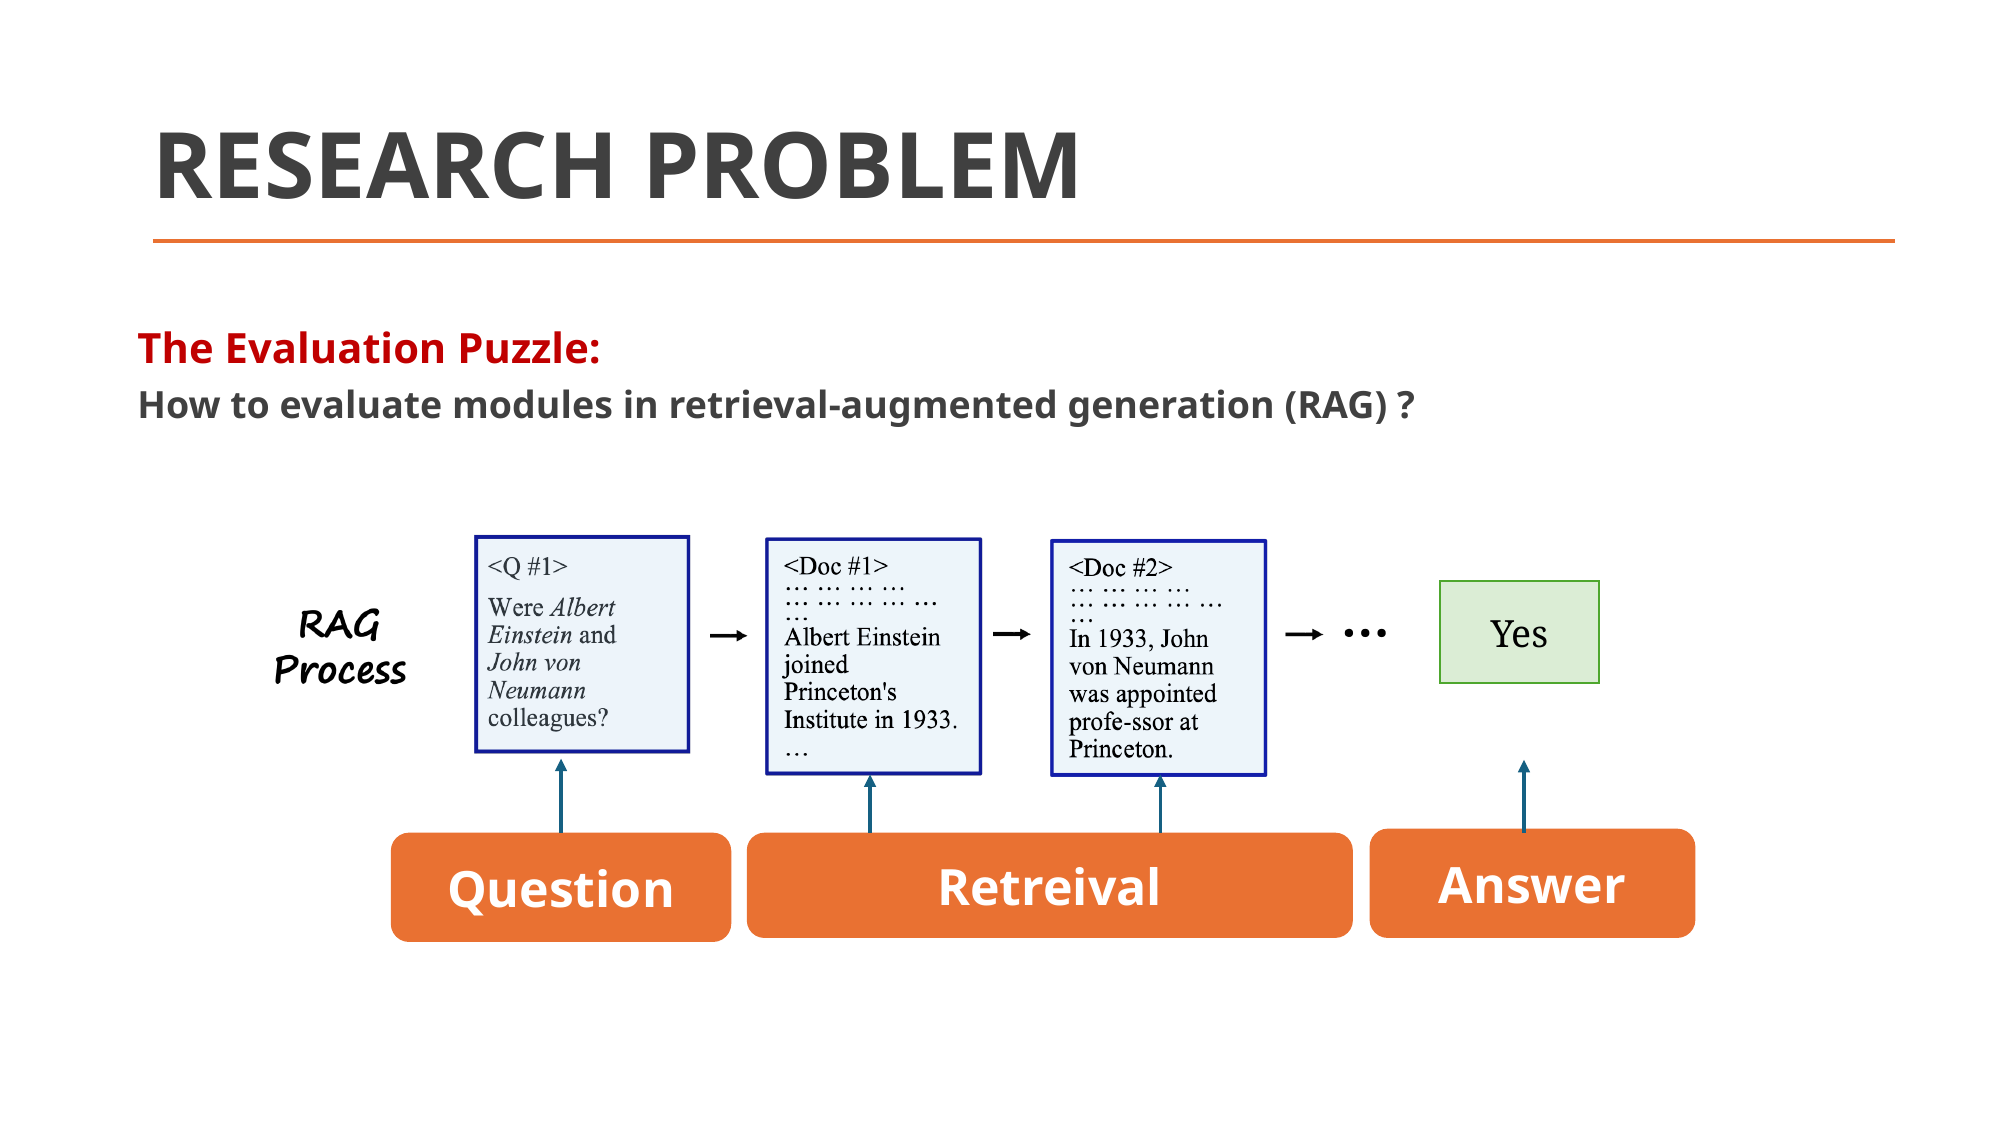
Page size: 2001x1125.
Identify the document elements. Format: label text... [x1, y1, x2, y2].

title RESEARCH PROBLEM [137, 59, 1863, 278]
text_box Yes [1439, 579, 1600, 685]
picture [202, 513, 1434, 780]
text_box Retreival [746, 832, 1353, 938]
text_box The Evaluation Puzzle: How to evaluate modules in retrieval-augmented generation (RAG) ? [122, 304, 1432, 433]
text_box Question [390, 832, 732, 942]
text_box Answer [1369, 828, 1696, 938]
